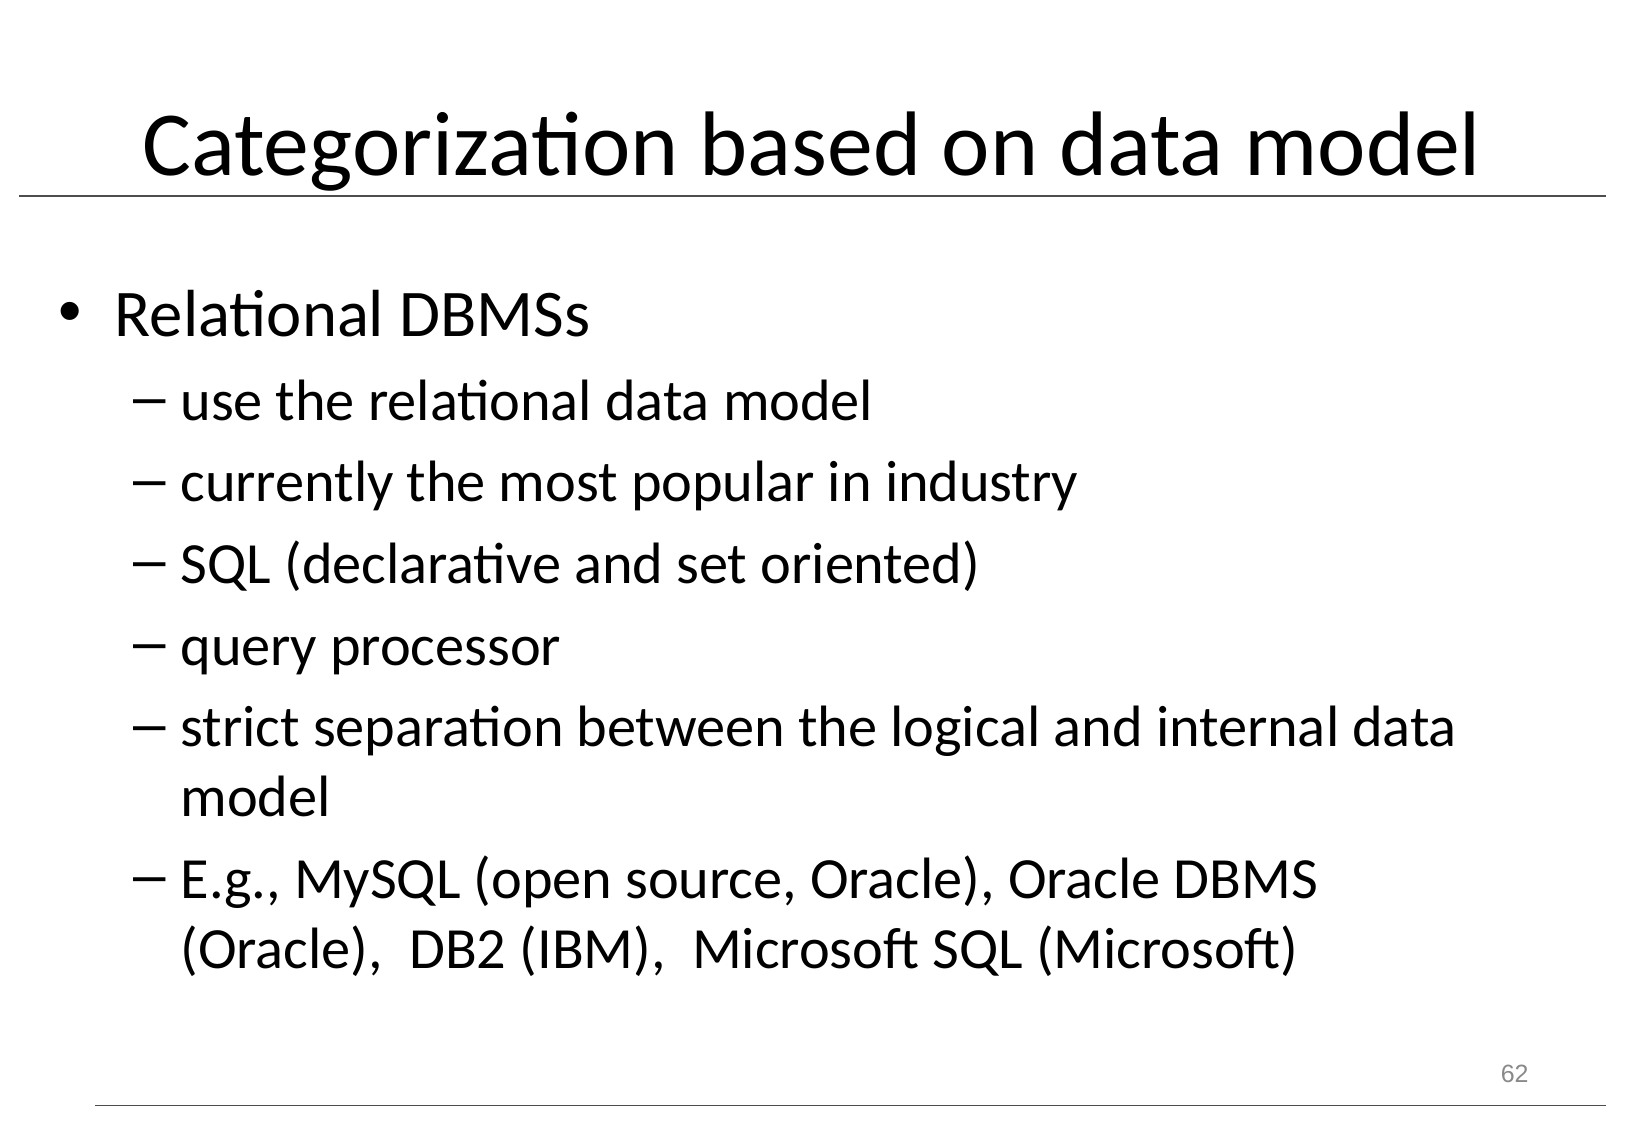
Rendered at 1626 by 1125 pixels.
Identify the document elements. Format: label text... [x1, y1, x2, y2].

slide_number 62 [1164, 1042, 1544, 1103]
title Categorization based on data model [81, 45, 1544, 233]
list Relational DBMSs use the relational data model currently the most popular in industry SQL (declarative and set oriented) query processor strict separation between the logical and internal data model E.g., MySQL (open source, Oracle), Oracle DBMS (Oracle), DB2 (IBM), Microsoft SQL (Microsoft) [43, 262, 1544, 1005]
